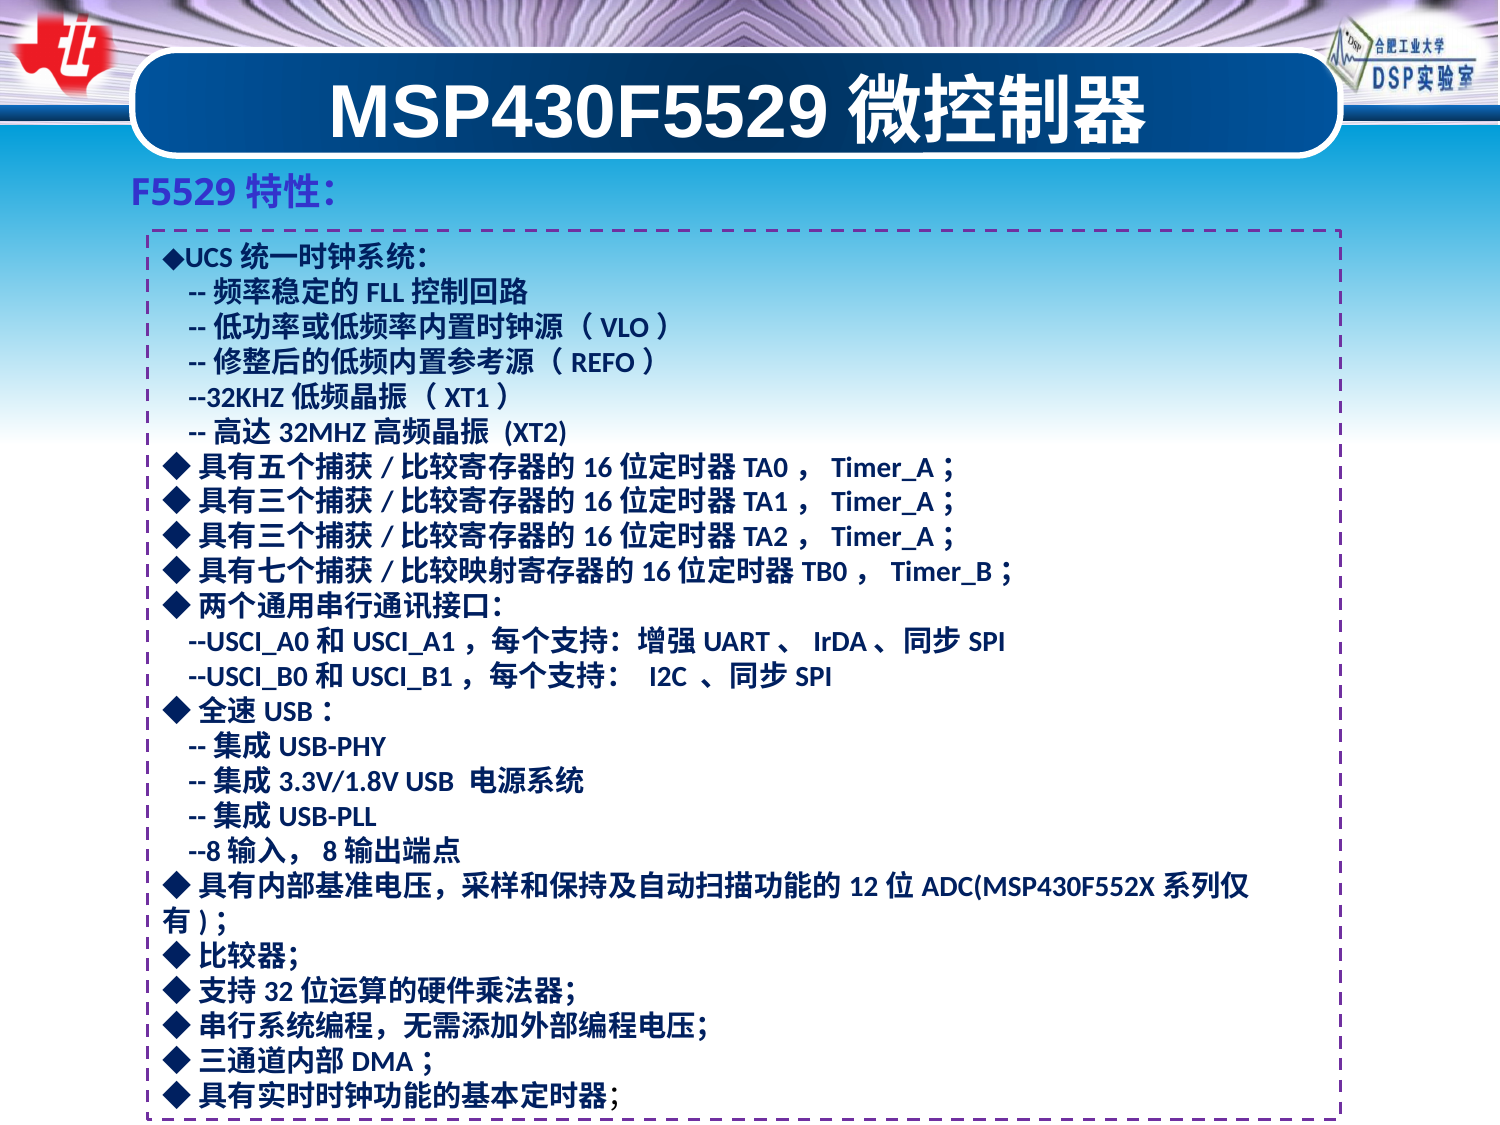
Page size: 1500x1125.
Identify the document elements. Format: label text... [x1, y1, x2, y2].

picture [0, 0, 1500, 114]
text_box MSP430F5529微控制器 [147, 54, 1329, 160]
text_box F5529特性： [115, 160, 373, 221]
text_box ◆UCS统一时钟系统： --频率稳定的FLL控制回路 --低功率或低频率内置时钟源（VLO） --修整后的低频内置参考源（REFO） --32KHZ低频晶振（XT1） --高达32MHZ高频晶振 (XT2) ◆具有五个捕获/比较寄存器的16位定时器TA0，Timer_A； ◆具有三个捕获/比较寄存器的16位定时器TA1，Timer_A； ◆具有三个捕获/比较寄存器的16位定时器TA2，Timer_A； ◆具有七个捕获/比较映射寄存器的16位定时器TB0，Timer_B； ◆两个通用串行通讯接口： --USCI_A0和USCI_A1，每个支持：增强UART、IrDA、同步SPI --USCI_B0和USCI_B1，每个支持： I2C 、同步SPI ◆全速USB： --集成USB-PHY --集成3.3V/1.8V USB 电源系统 --集成USB-PLL --8输入，8输出端点 ◆具有内部基准电压，采样和保持及自动扫描功能的12位ADC(MSP430F552X系列仅有)； ◆比较器； ◆支持32位运算的硬件乘法器； ◆串行系统编程，无需添加外部编程电压； ◆三通道内部DMA； ◆具有实时时钟功能的基本定时器； [147, 230, 1341, 1120]
